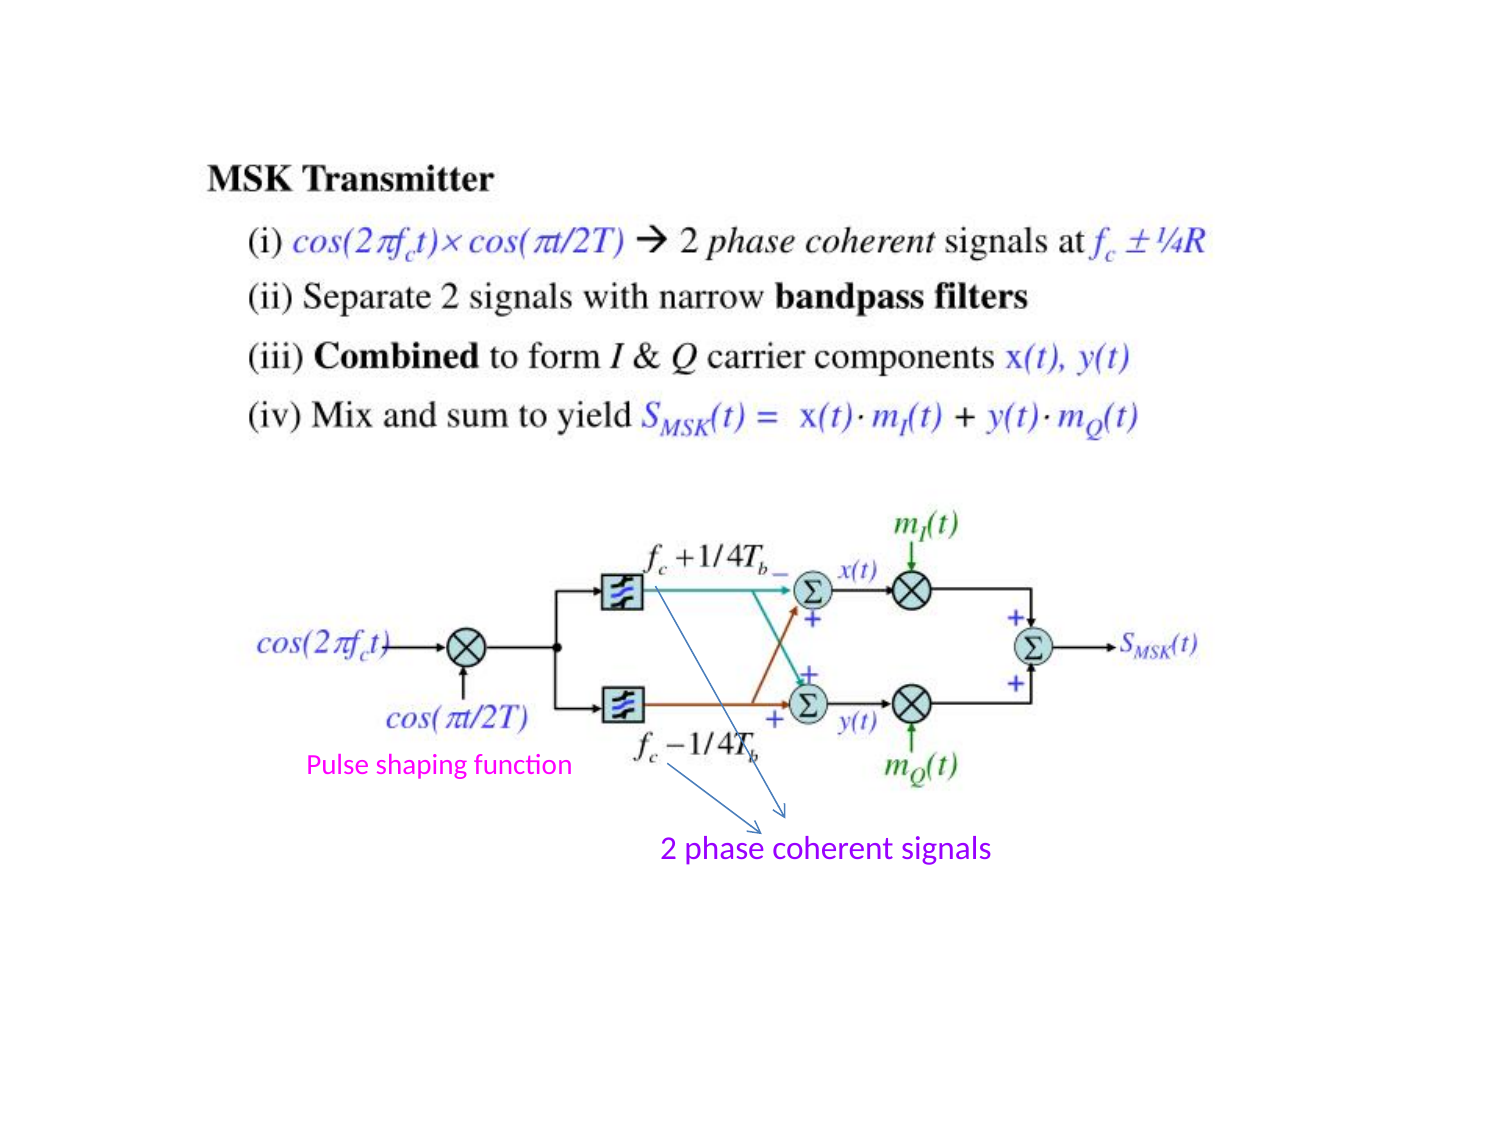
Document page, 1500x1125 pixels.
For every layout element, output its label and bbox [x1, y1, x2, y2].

text_box [666, 762, 762, 835]
text_box [655, 585, 786, 819]
picture [187, 140, 1313, 872]
